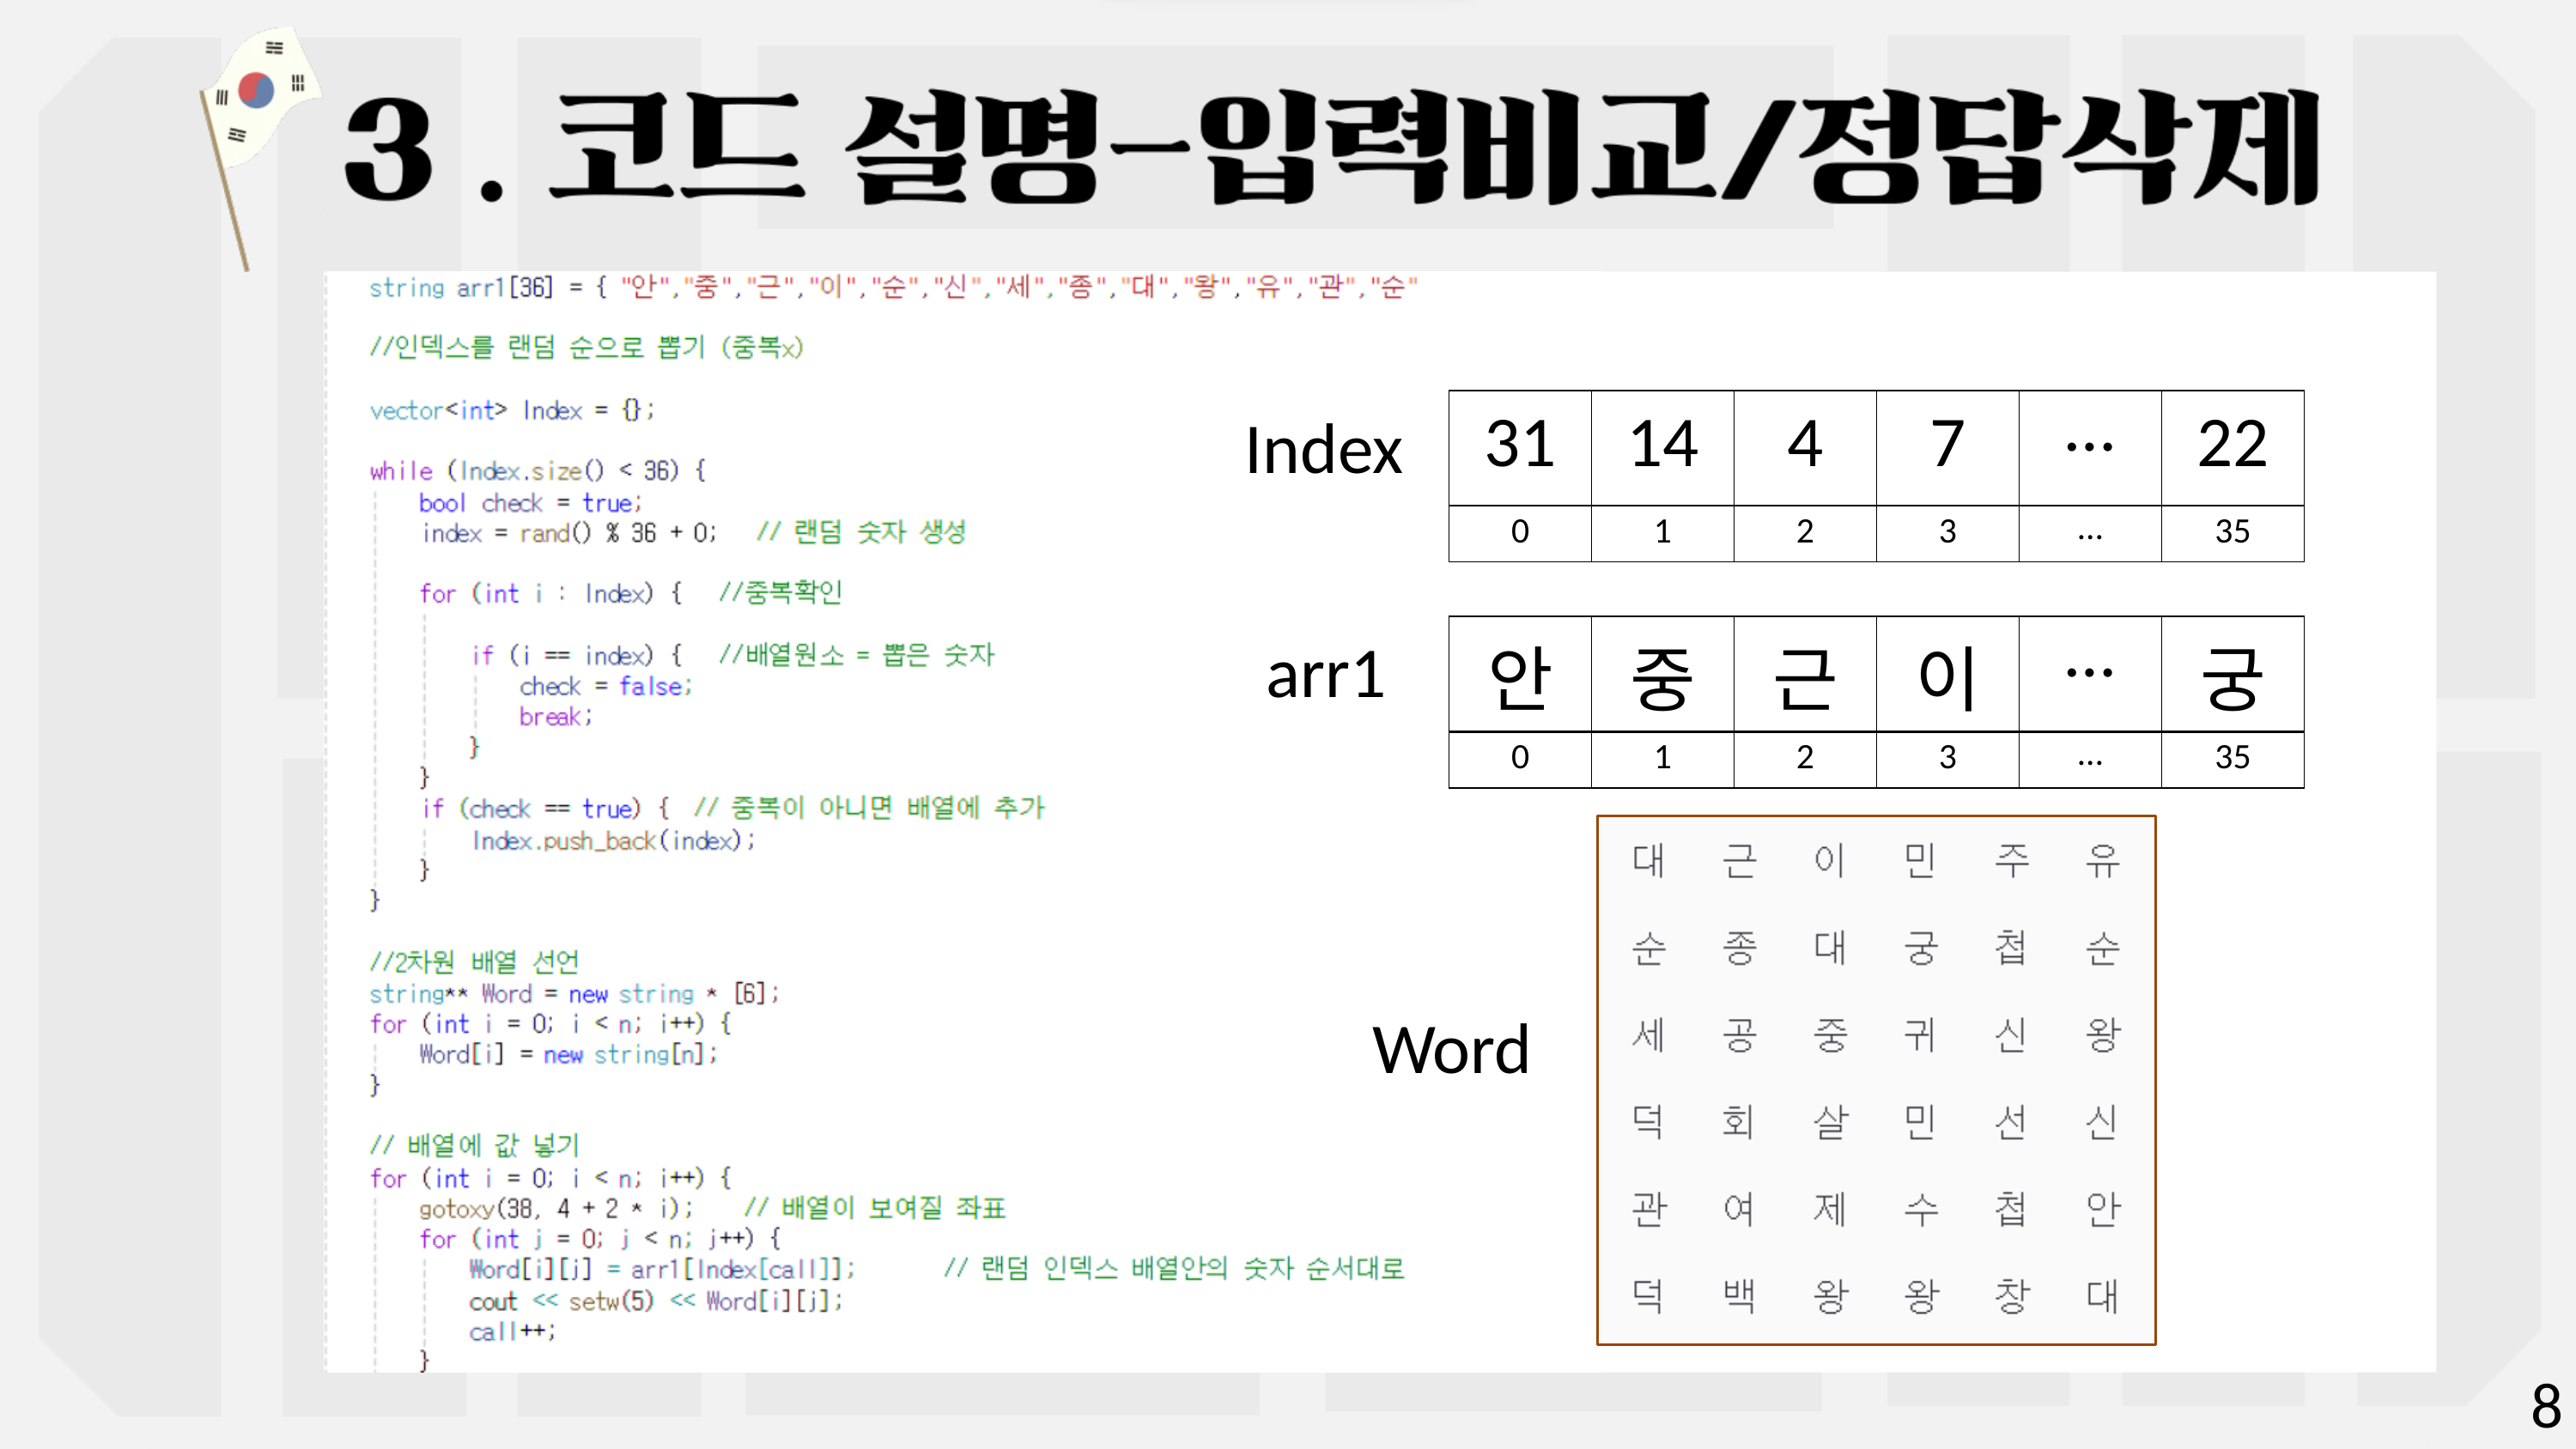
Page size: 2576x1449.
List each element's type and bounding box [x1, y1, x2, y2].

text_box [199, 26, 270, 272]
picture [276, 0, 2458, 362]
text_box [0, 0, 2576, 1449]
picture [1599, 816, 2154, 1343]
text_box [324, 372, 1603, 1373]
